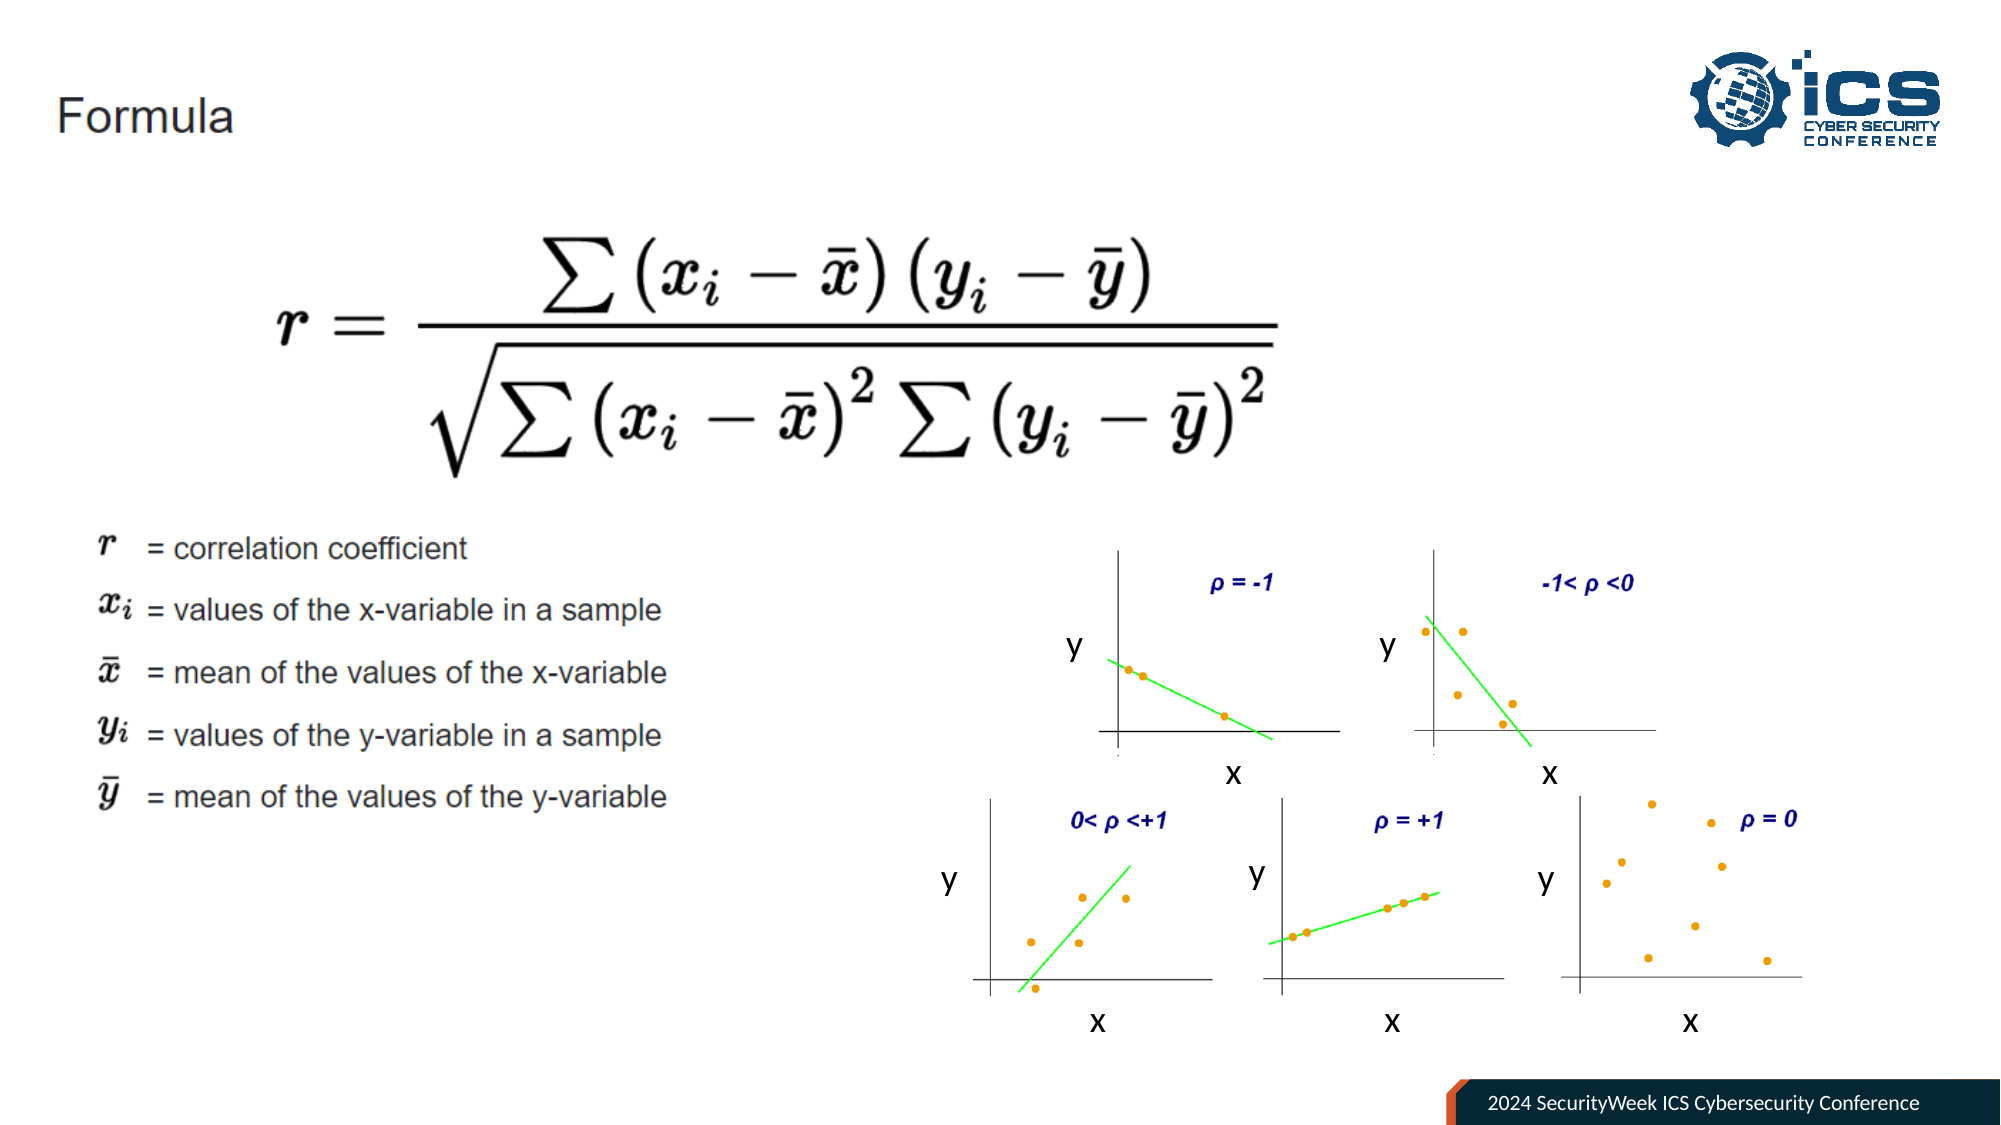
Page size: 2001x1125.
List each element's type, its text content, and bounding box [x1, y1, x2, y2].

text_box y [925, 846, 973, 906]
text_box x [1369, 1000, 1416, 1048]
picture [45, 76, 1812, 1000]
text_box x [1075, 1000, 1122, 1048]
text_box x [1667, 1000, 1714, 1048]
picture [1690, 50, 1940, 147]
